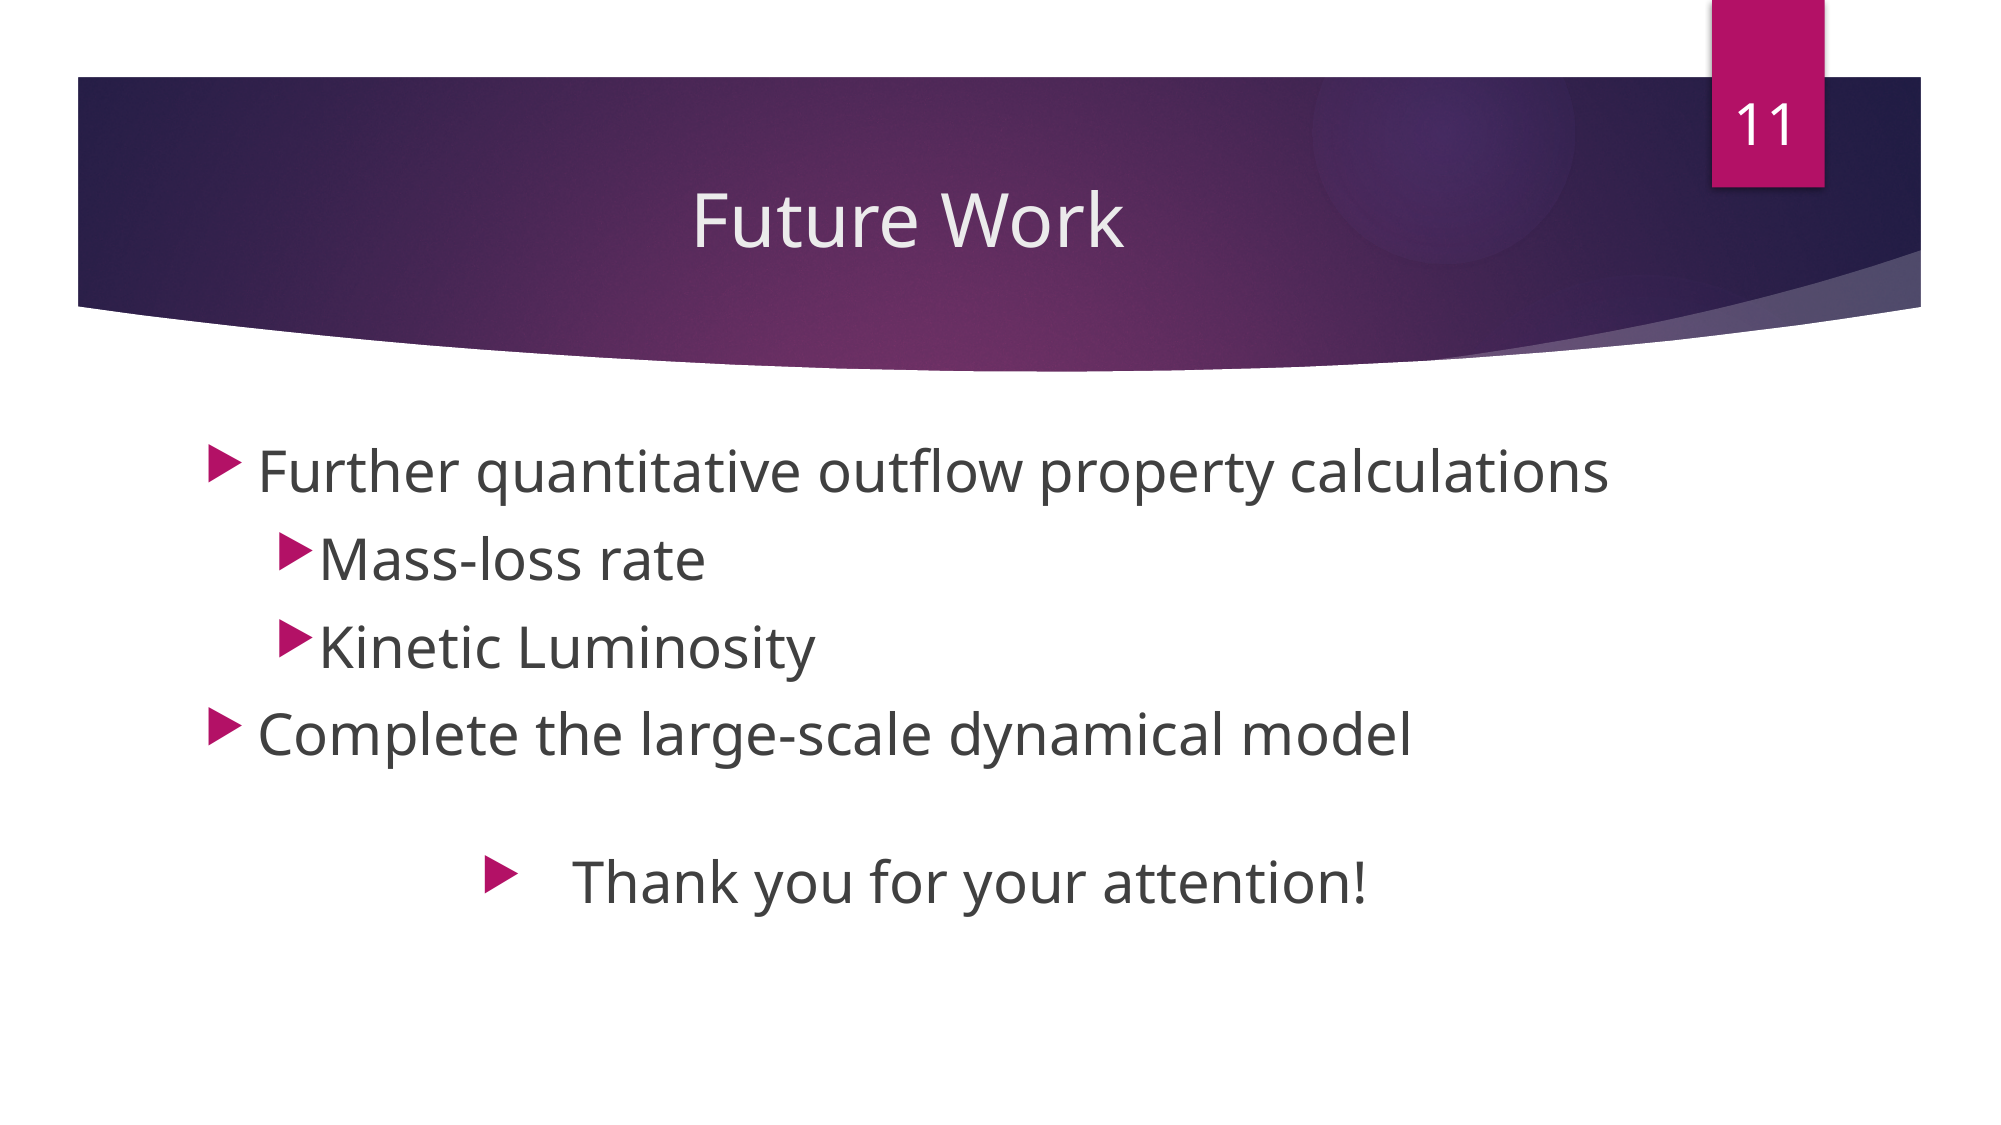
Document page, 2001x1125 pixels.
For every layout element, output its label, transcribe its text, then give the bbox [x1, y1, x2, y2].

slide_number 11 [1698, 48, 1836, 175]
list Further quantitative outflow property calculations Mass-loss rate Kinetic Luminosity Complete the large-scale dynamical model Thank you for your attention! [189, 427, 1638, 988]
title Future Work [189, 159, 1627, 276]
